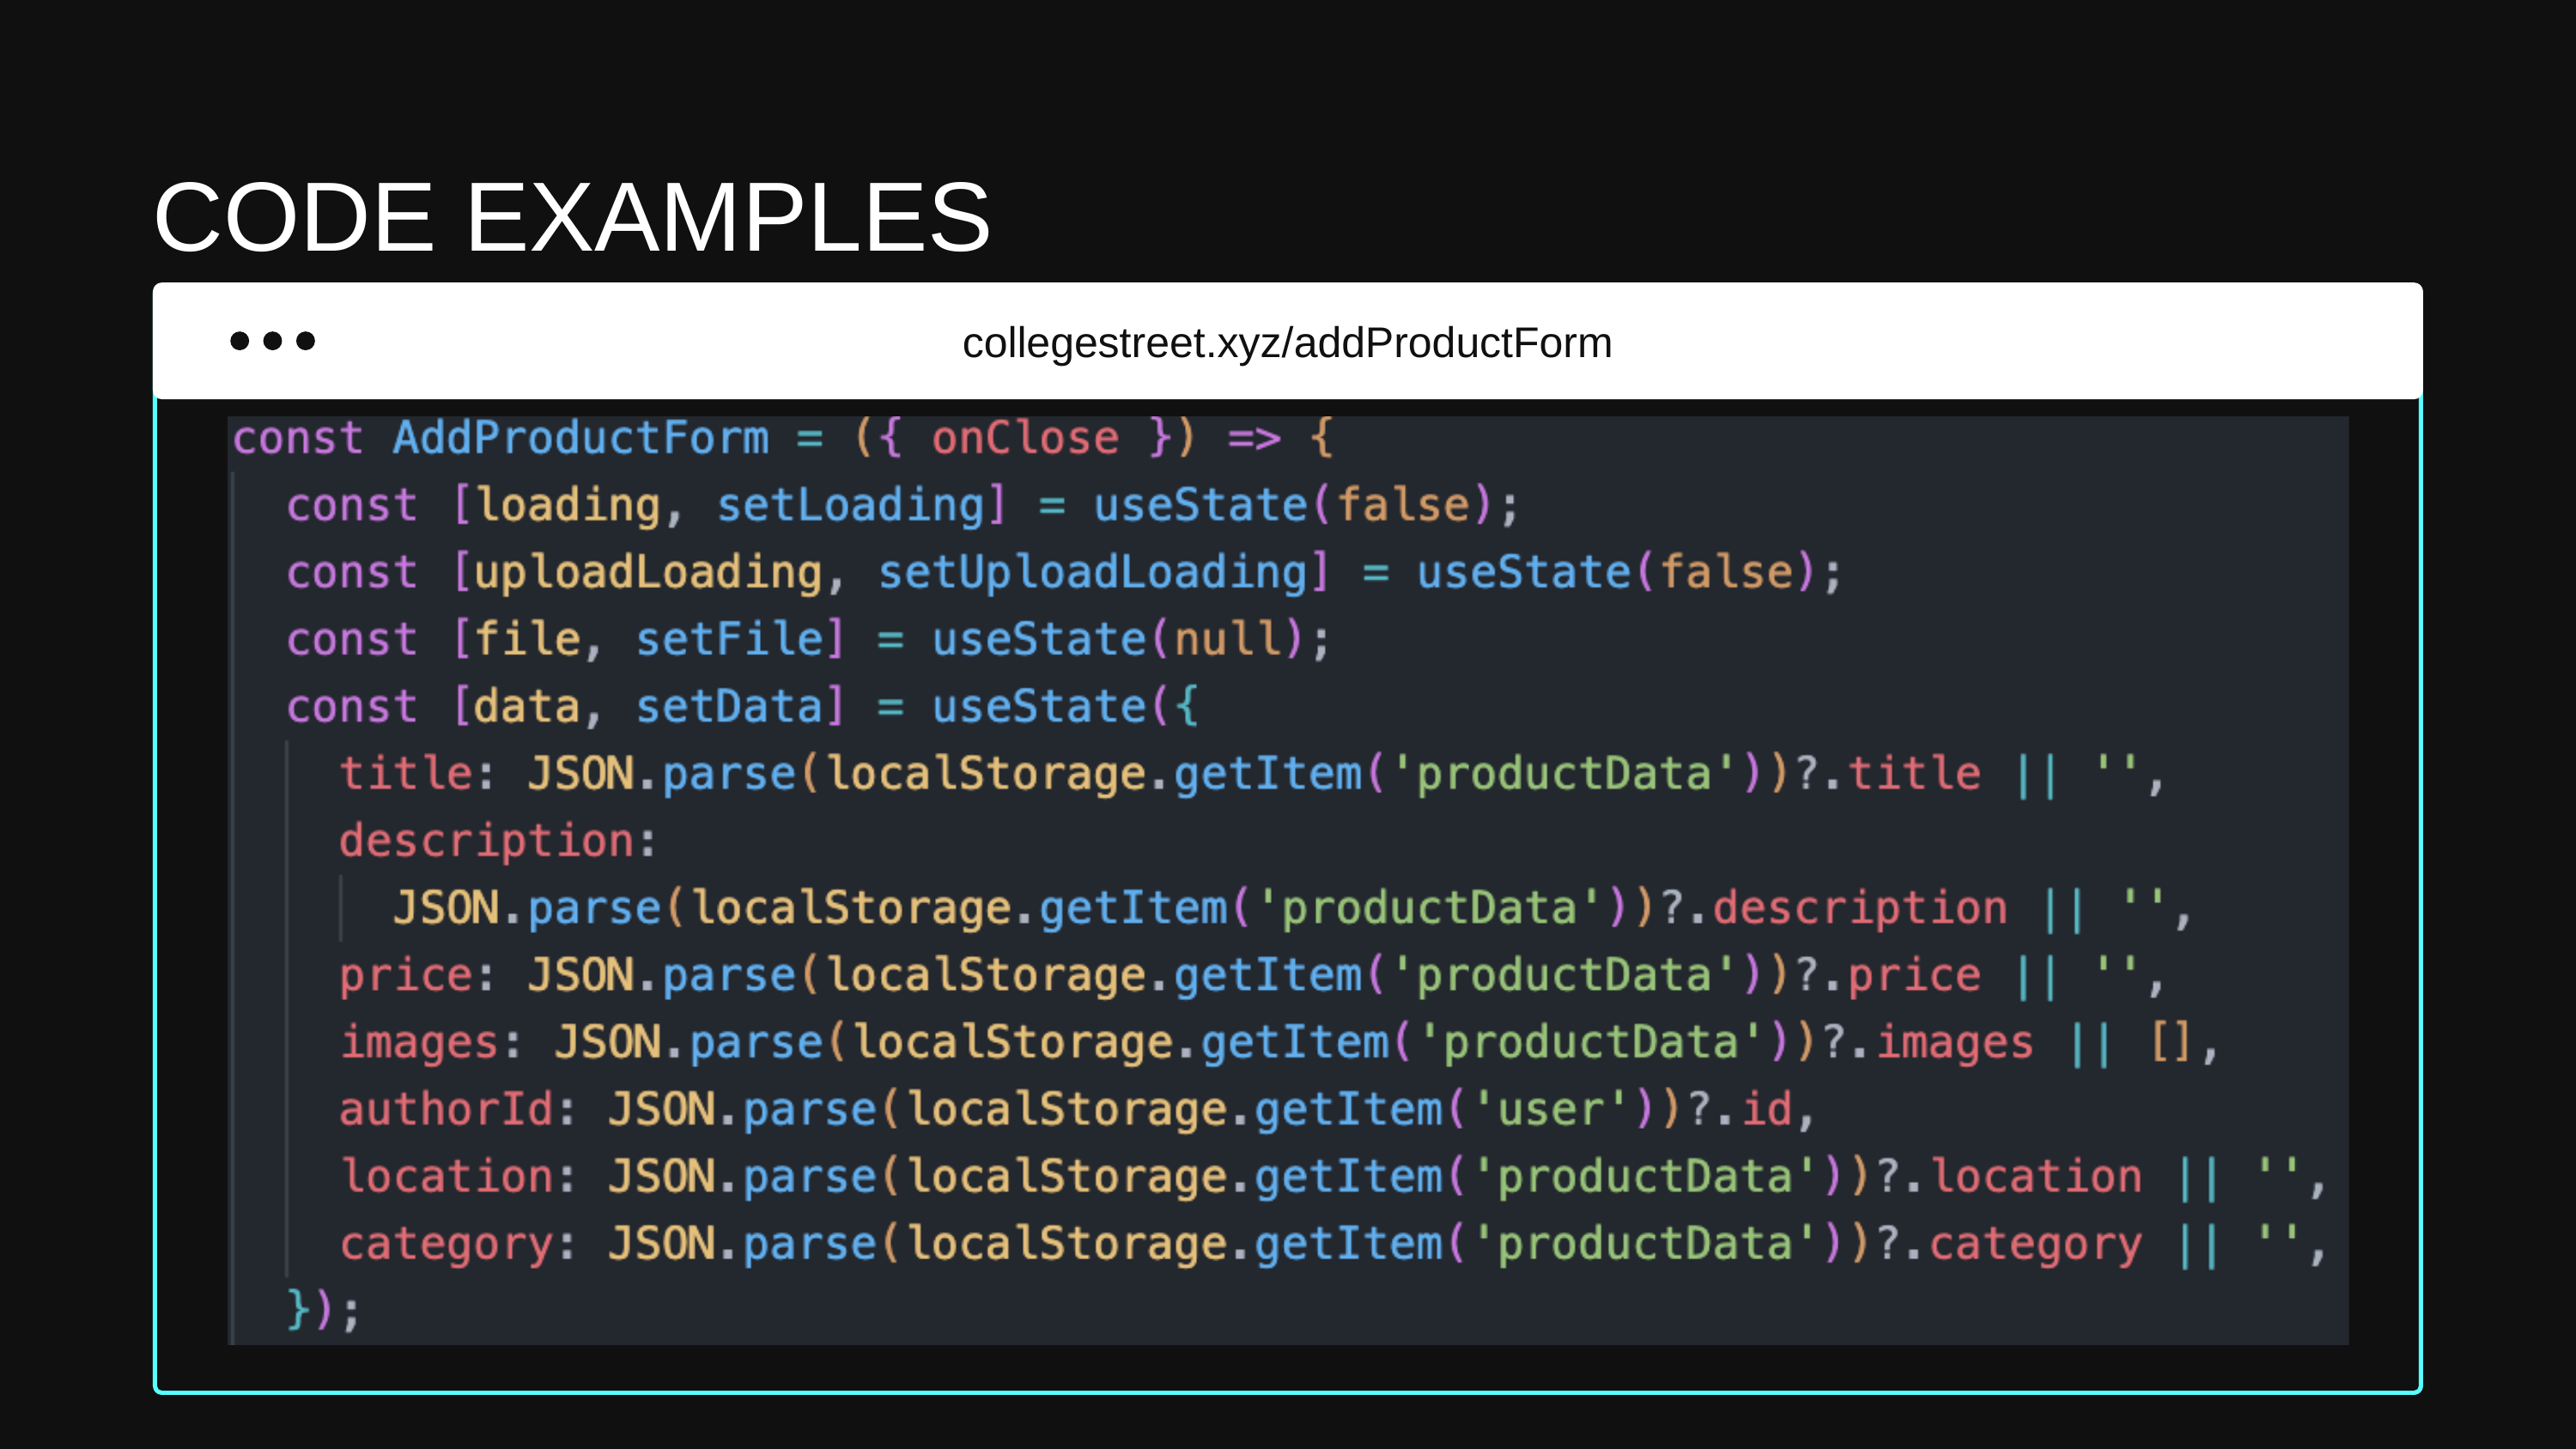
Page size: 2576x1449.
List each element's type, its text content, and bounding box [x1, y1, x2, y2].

text_box [228, 416, 2349, 1345]
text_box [152, 282, 2424, 400]
text_box [152, 407, 2423, 1395]
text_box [230, 330, 316, 351]
text_box CODE EXAMPLES [152, 141, 1614, 271]
